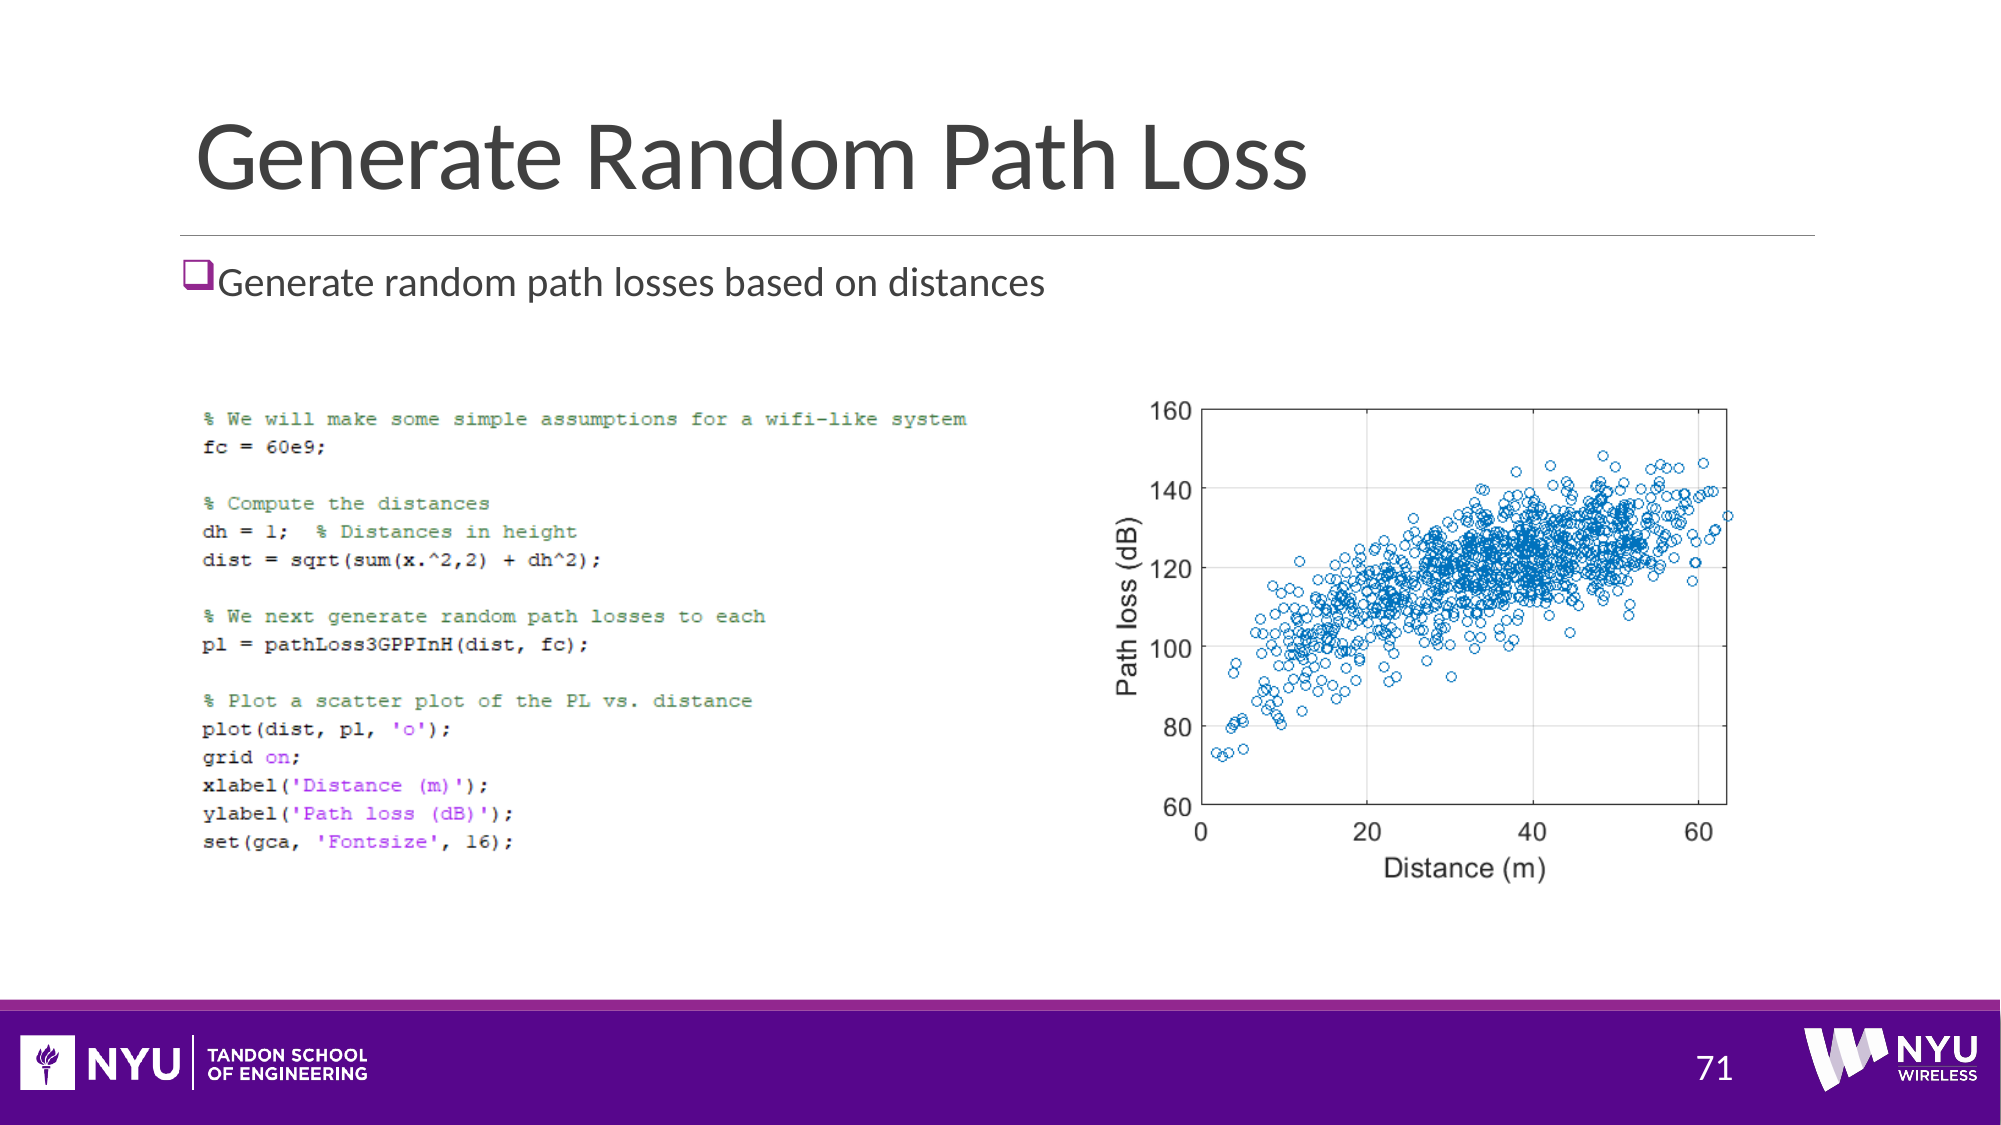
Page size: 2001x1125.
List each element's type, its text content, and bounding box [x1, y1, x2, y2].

slide_number 71 [1533, 1035, 1749, 1096]
picture [194, 383, 1024, 860]
title Generate Random Path Loss [180, 47, 1830, 218]
picture [1084, 383, 1769, 907]
list Generate random path losses based on distances [180, 252, 1830, 963]
